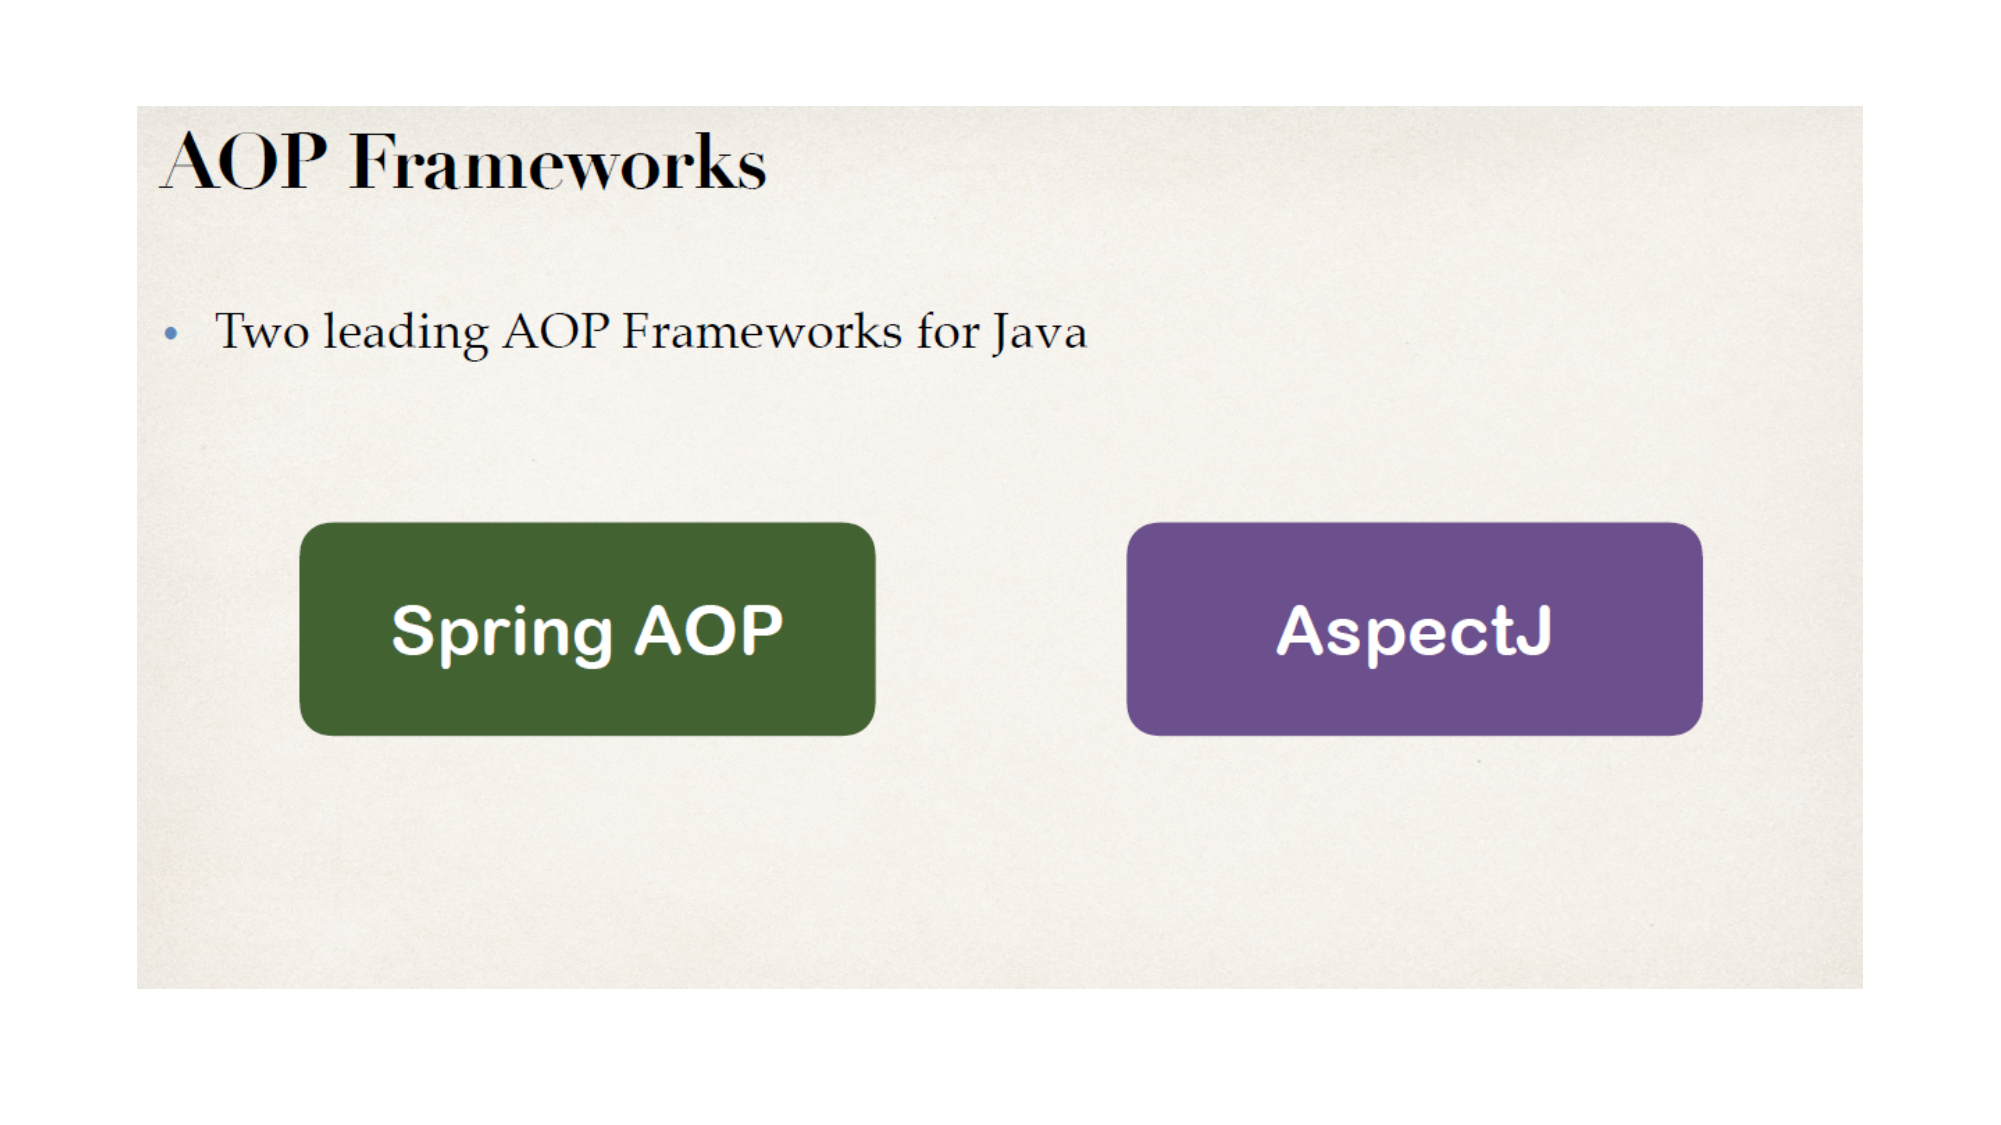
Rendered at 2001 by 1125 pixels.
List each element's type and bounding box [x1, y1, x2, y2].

list [137, 106, 1863, 989]
